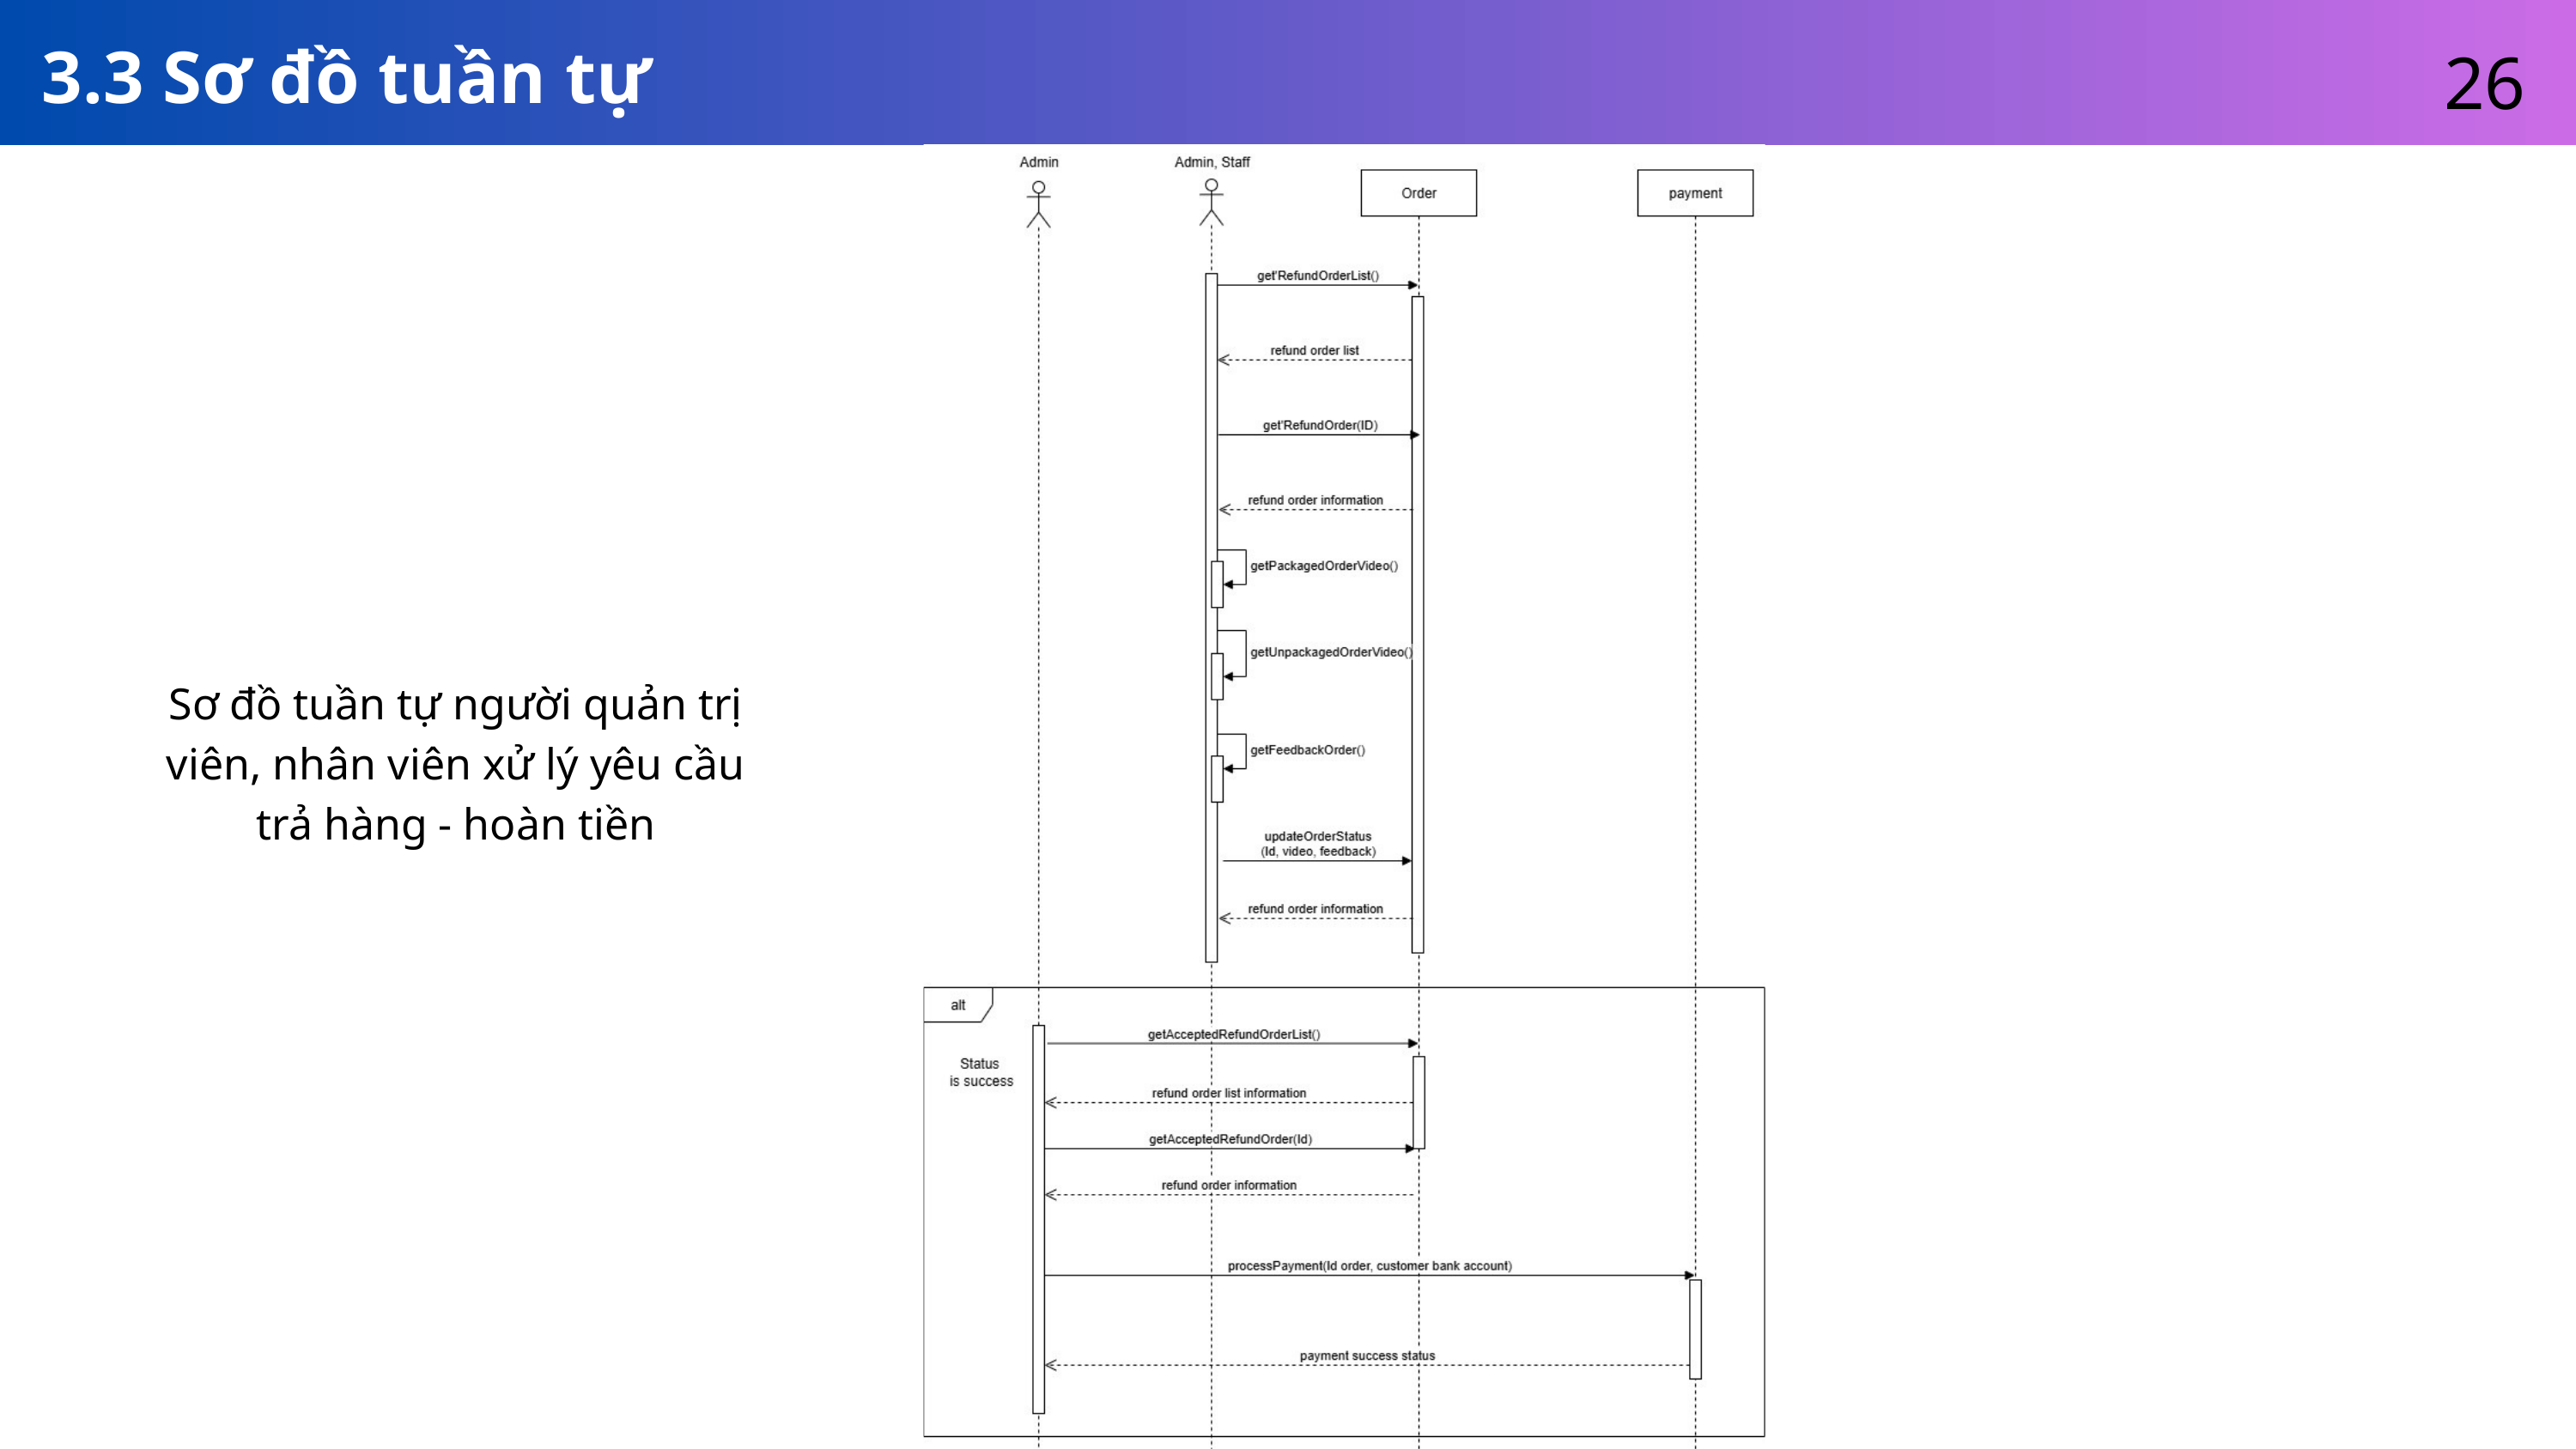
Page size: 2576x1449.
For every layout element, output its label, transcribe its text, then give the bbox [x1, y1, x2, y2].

text_box Sơ đồ tuần tự người quản trị viên, nhân viên xử lý yêu cầu trả hàng - hoàn tiền [144, 668, 768, 849]
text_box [0, 0, 2576, 145]
text_box [923, 155, 1765, 1449]
